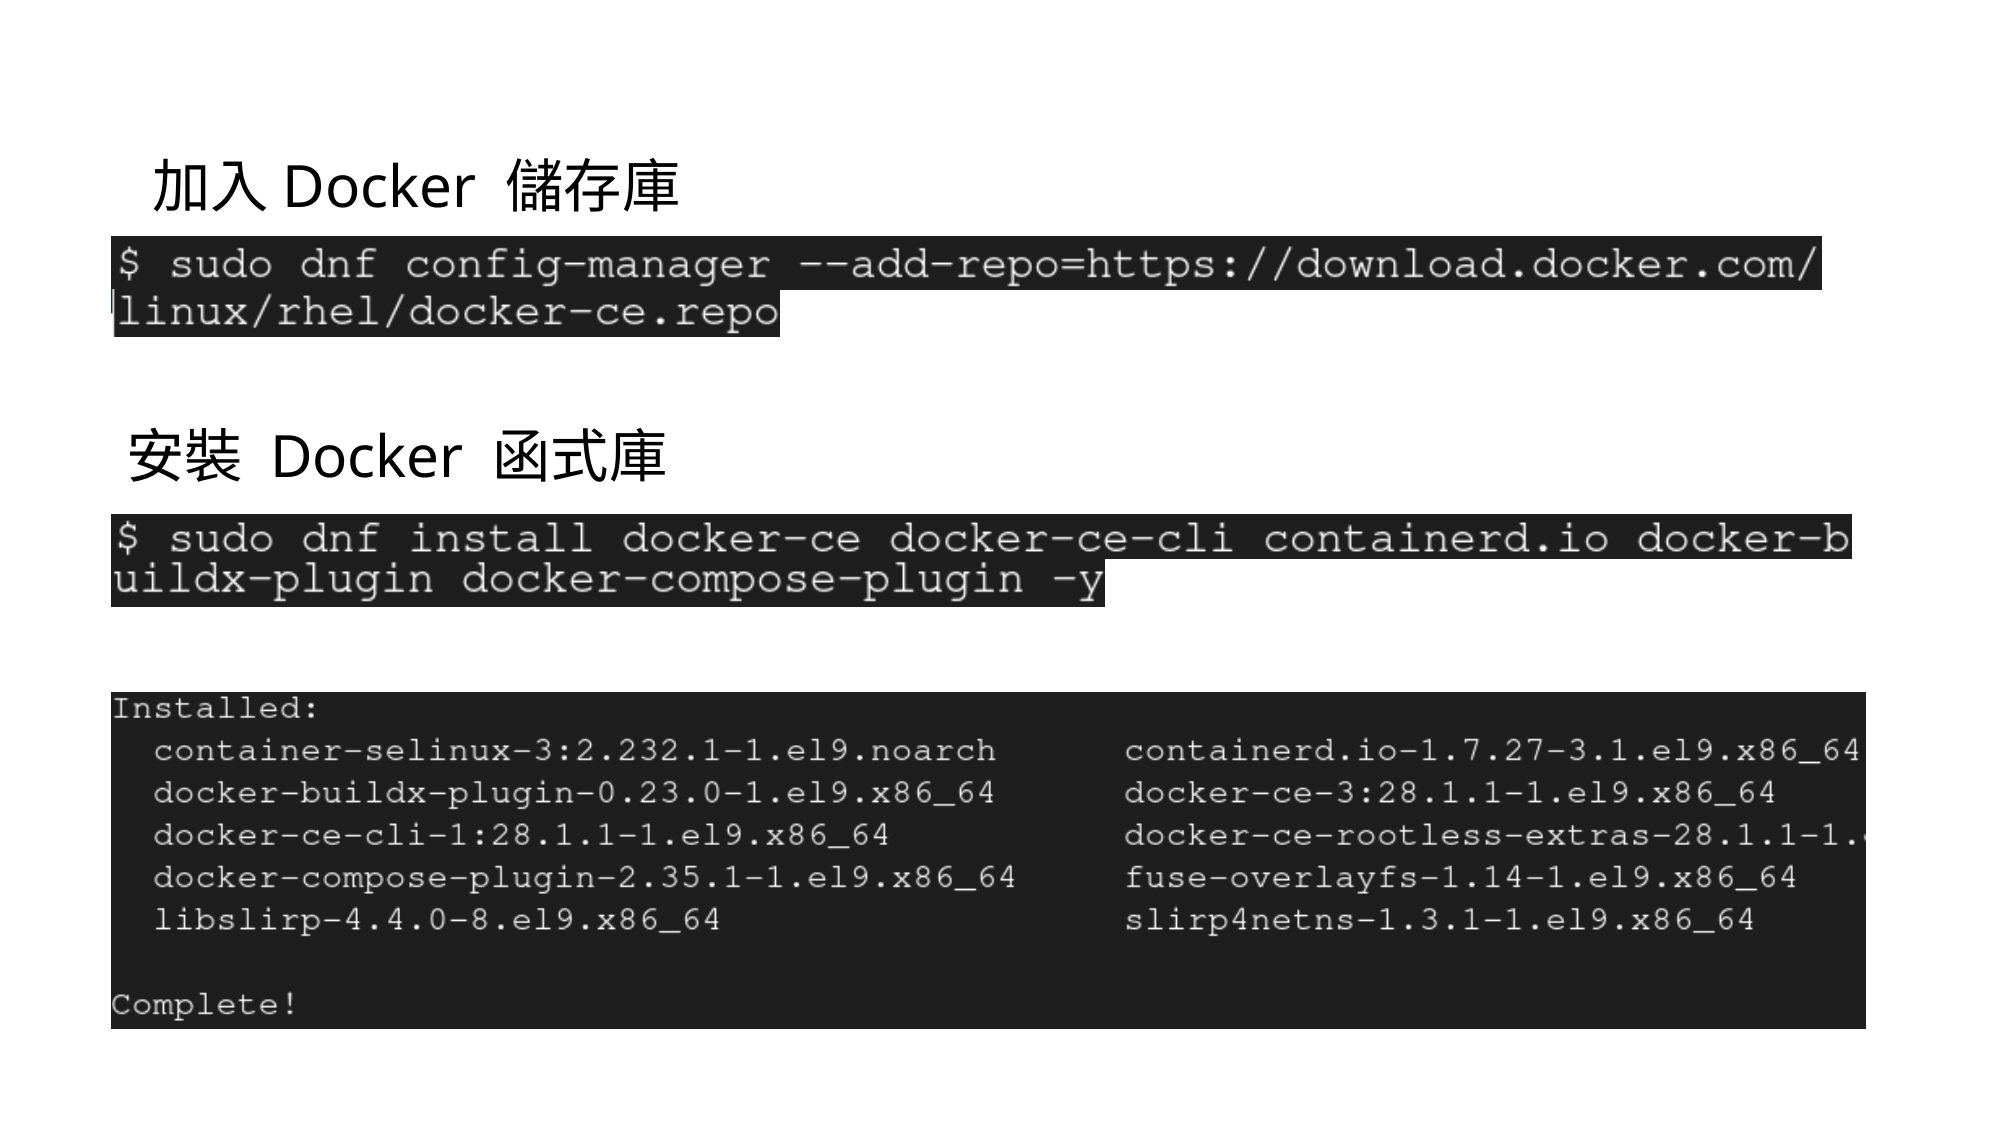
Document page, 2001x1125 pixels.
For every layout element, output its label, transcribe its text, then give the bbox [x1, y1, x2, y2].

picture [111, 692, 1866, 1029]
picture [111, 514, 1852, 607]
picture [111, 236, 1822, 337]
text_box 加入Docker 儲存庫 [137, 141, 793, 236]
text_box 安裝 Docker 函式庫 [111, 412, 767, 507]
